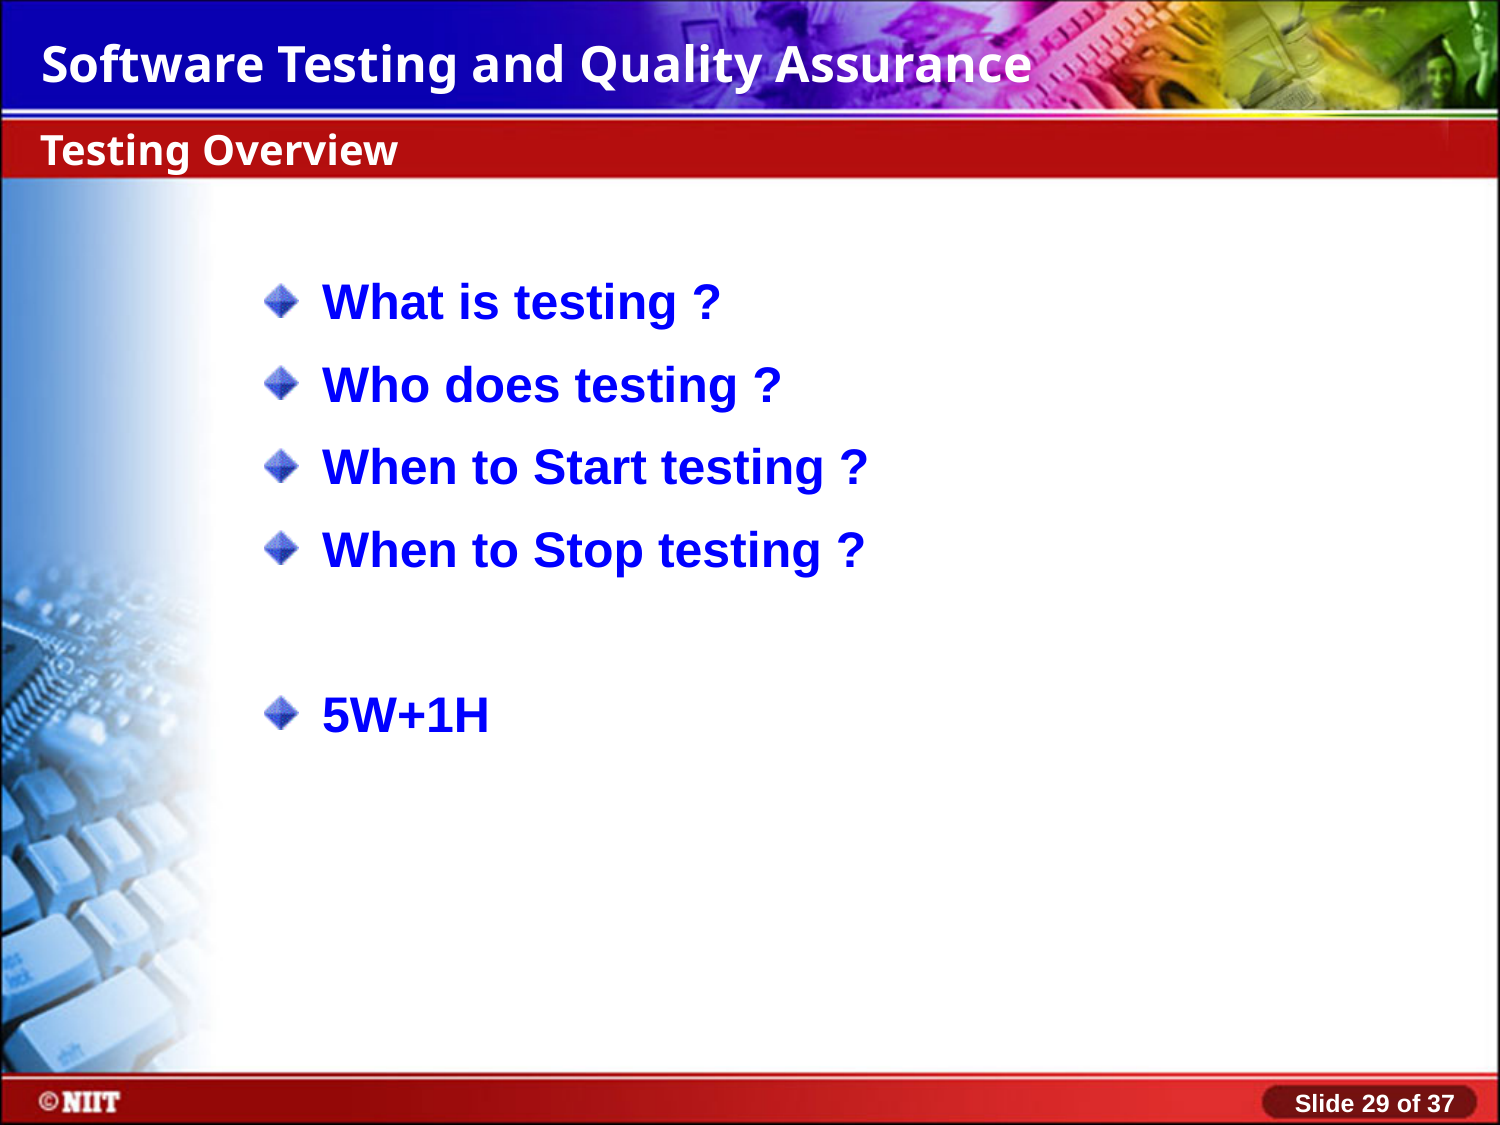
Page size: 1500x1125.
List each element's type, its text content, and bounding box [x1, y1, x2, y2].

text_box What is testing ? Who does testing ? When to Start testing ? When to Stop testing ? 5W+1H [250, 262, 1451, 1012]
text_box Testing Overview [25, 116, 1151, 182]
picture [0, 0, 1500, 1125]
